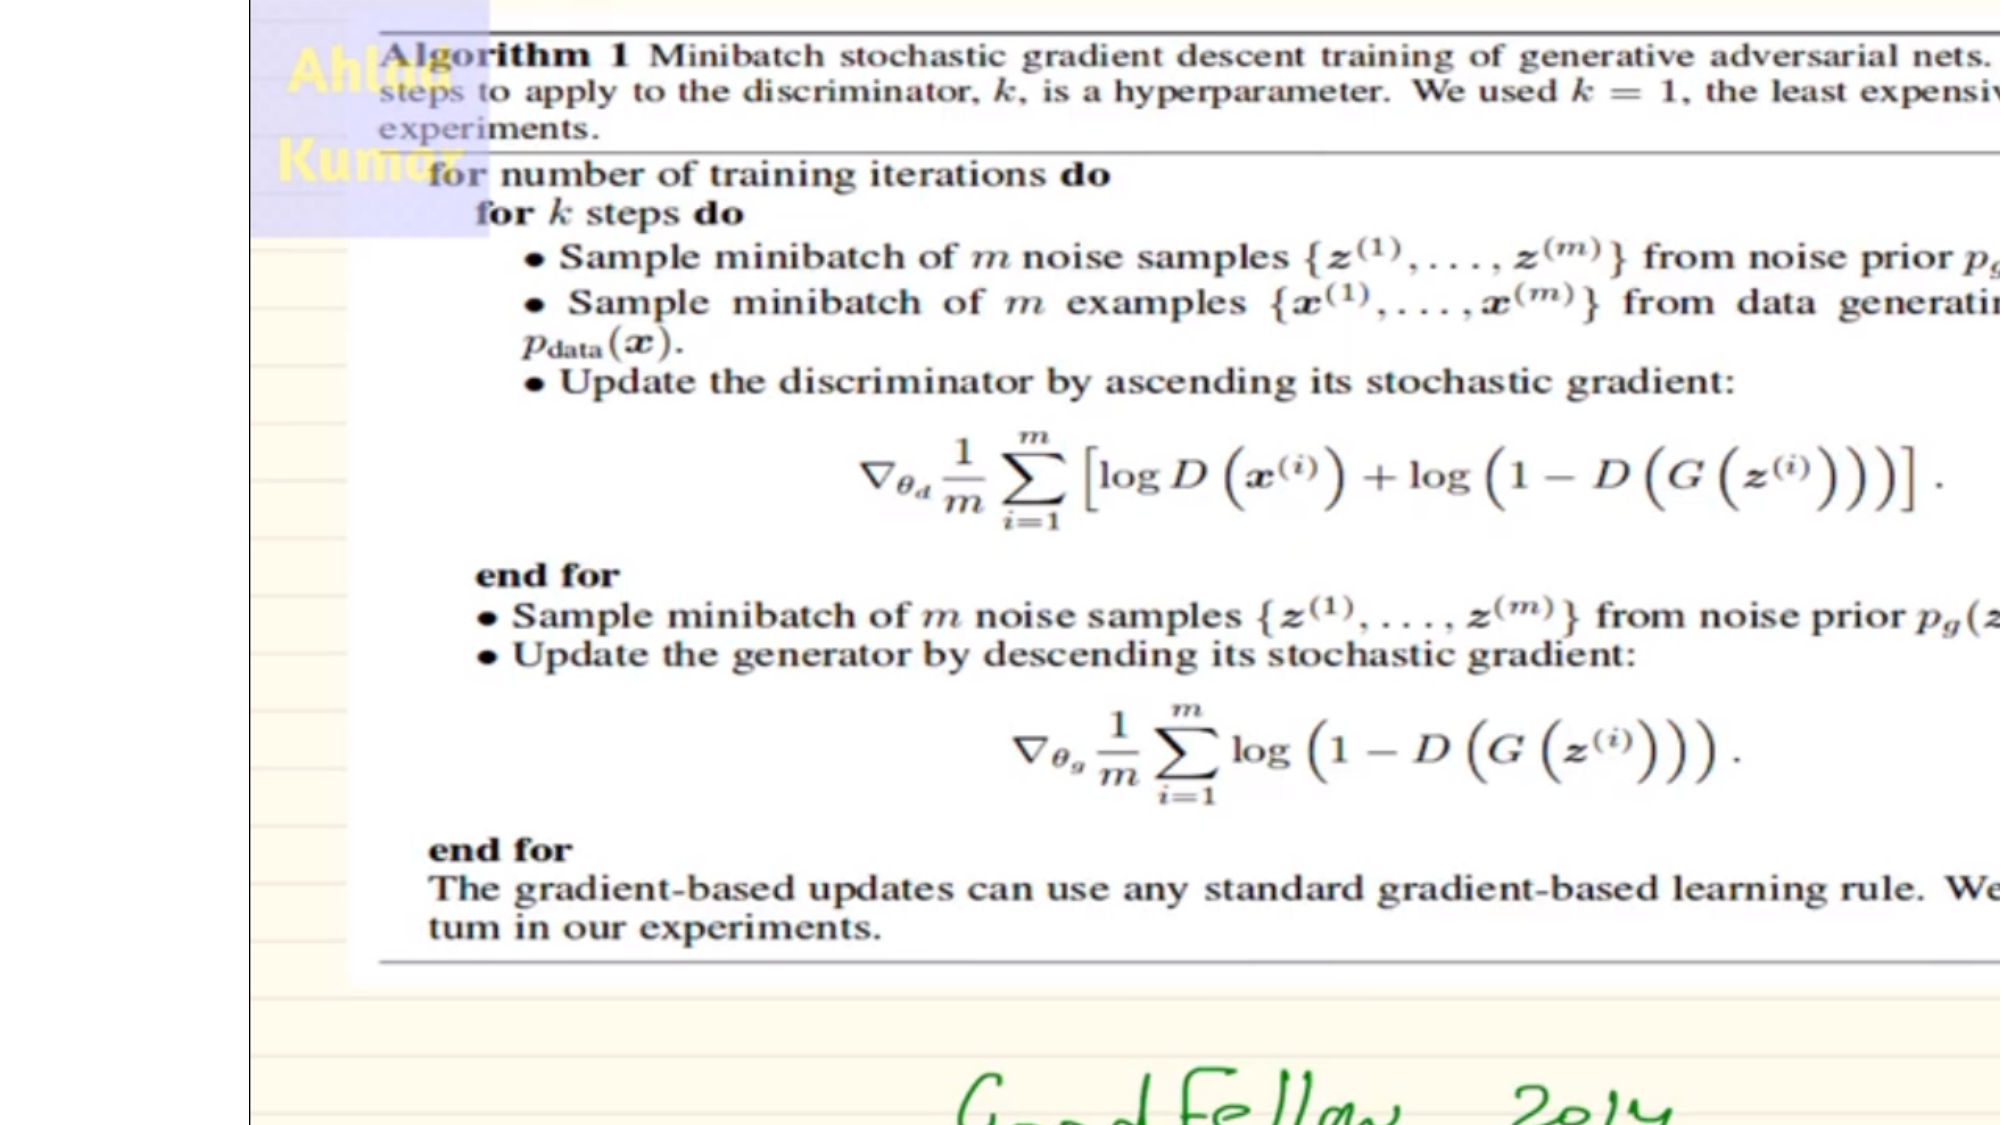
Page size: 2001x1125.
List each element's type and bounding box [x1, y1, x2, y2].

picture [249, 0, 2000, 1125]
